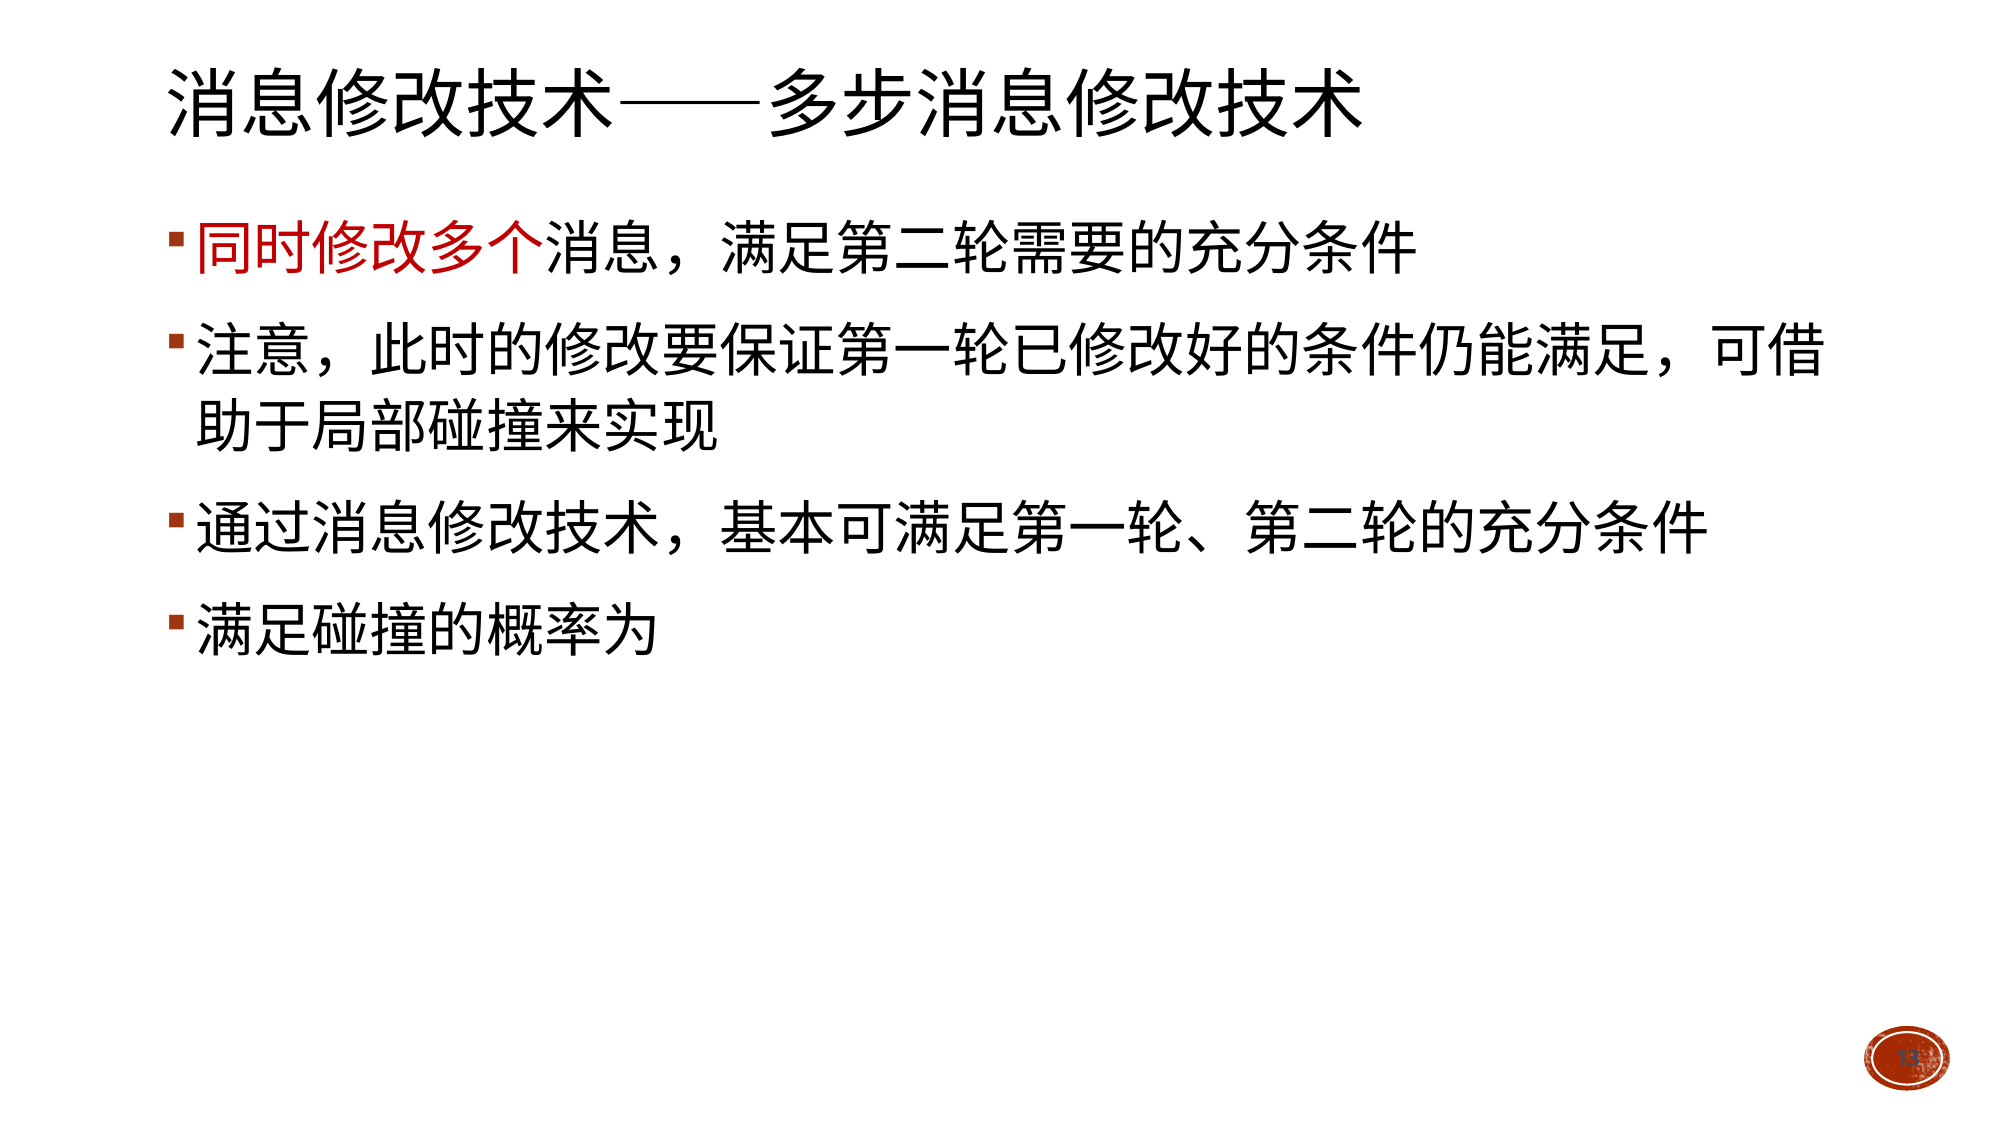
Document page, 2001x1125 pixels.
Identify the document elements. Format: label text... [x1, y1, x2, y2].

slide_number 13 [1855, 1028, 1961, 1089]
title 消息修改技术——多步消息修改技术 [150, 30, 1850, 184]
